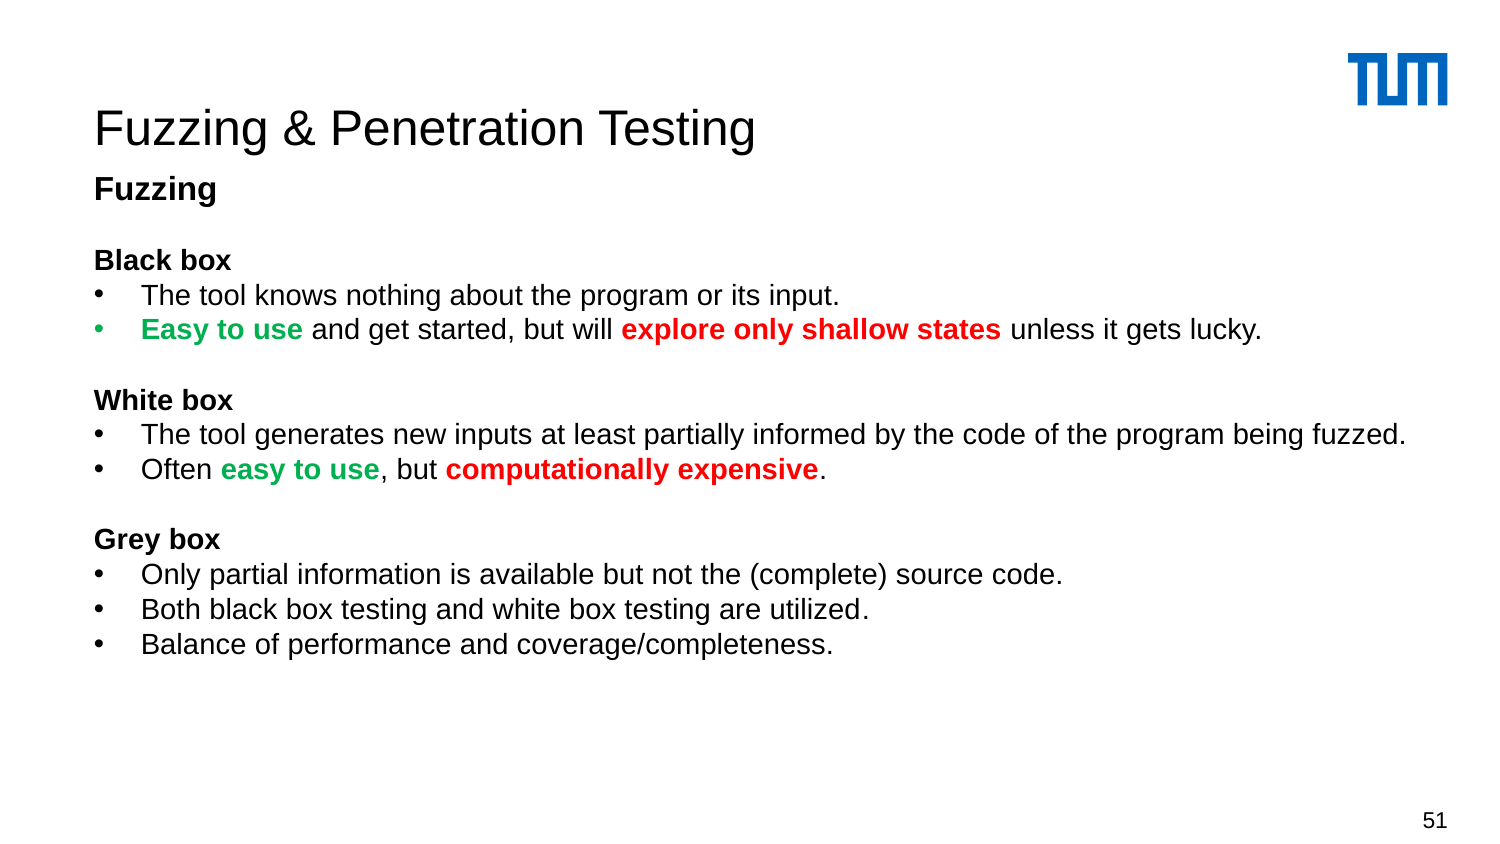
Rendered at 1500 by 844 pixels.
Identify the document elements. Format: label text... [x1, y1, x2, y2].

list Fuzzing [93, 161, 1376, 224]
title Fuzzing & Penetration Testing [93, 88, 1448, 152]
text_box Black box The tool knows nothing about the program or its input. Easy to use and get started, but will explore only shallow states unless it gets lucky. White box The tool generates new inputs at least partially informed by the code of the program being fuzzed. Often easy to use, but computationally expensive. Grey box Only partial information is available but not the (complete) source code. Both black box testing and white box testing are utilized. Balance of performance and coverage/completeness. [79, 233, 1432, 668]
slide_number 51 [1111, 796, 1448, 842]
